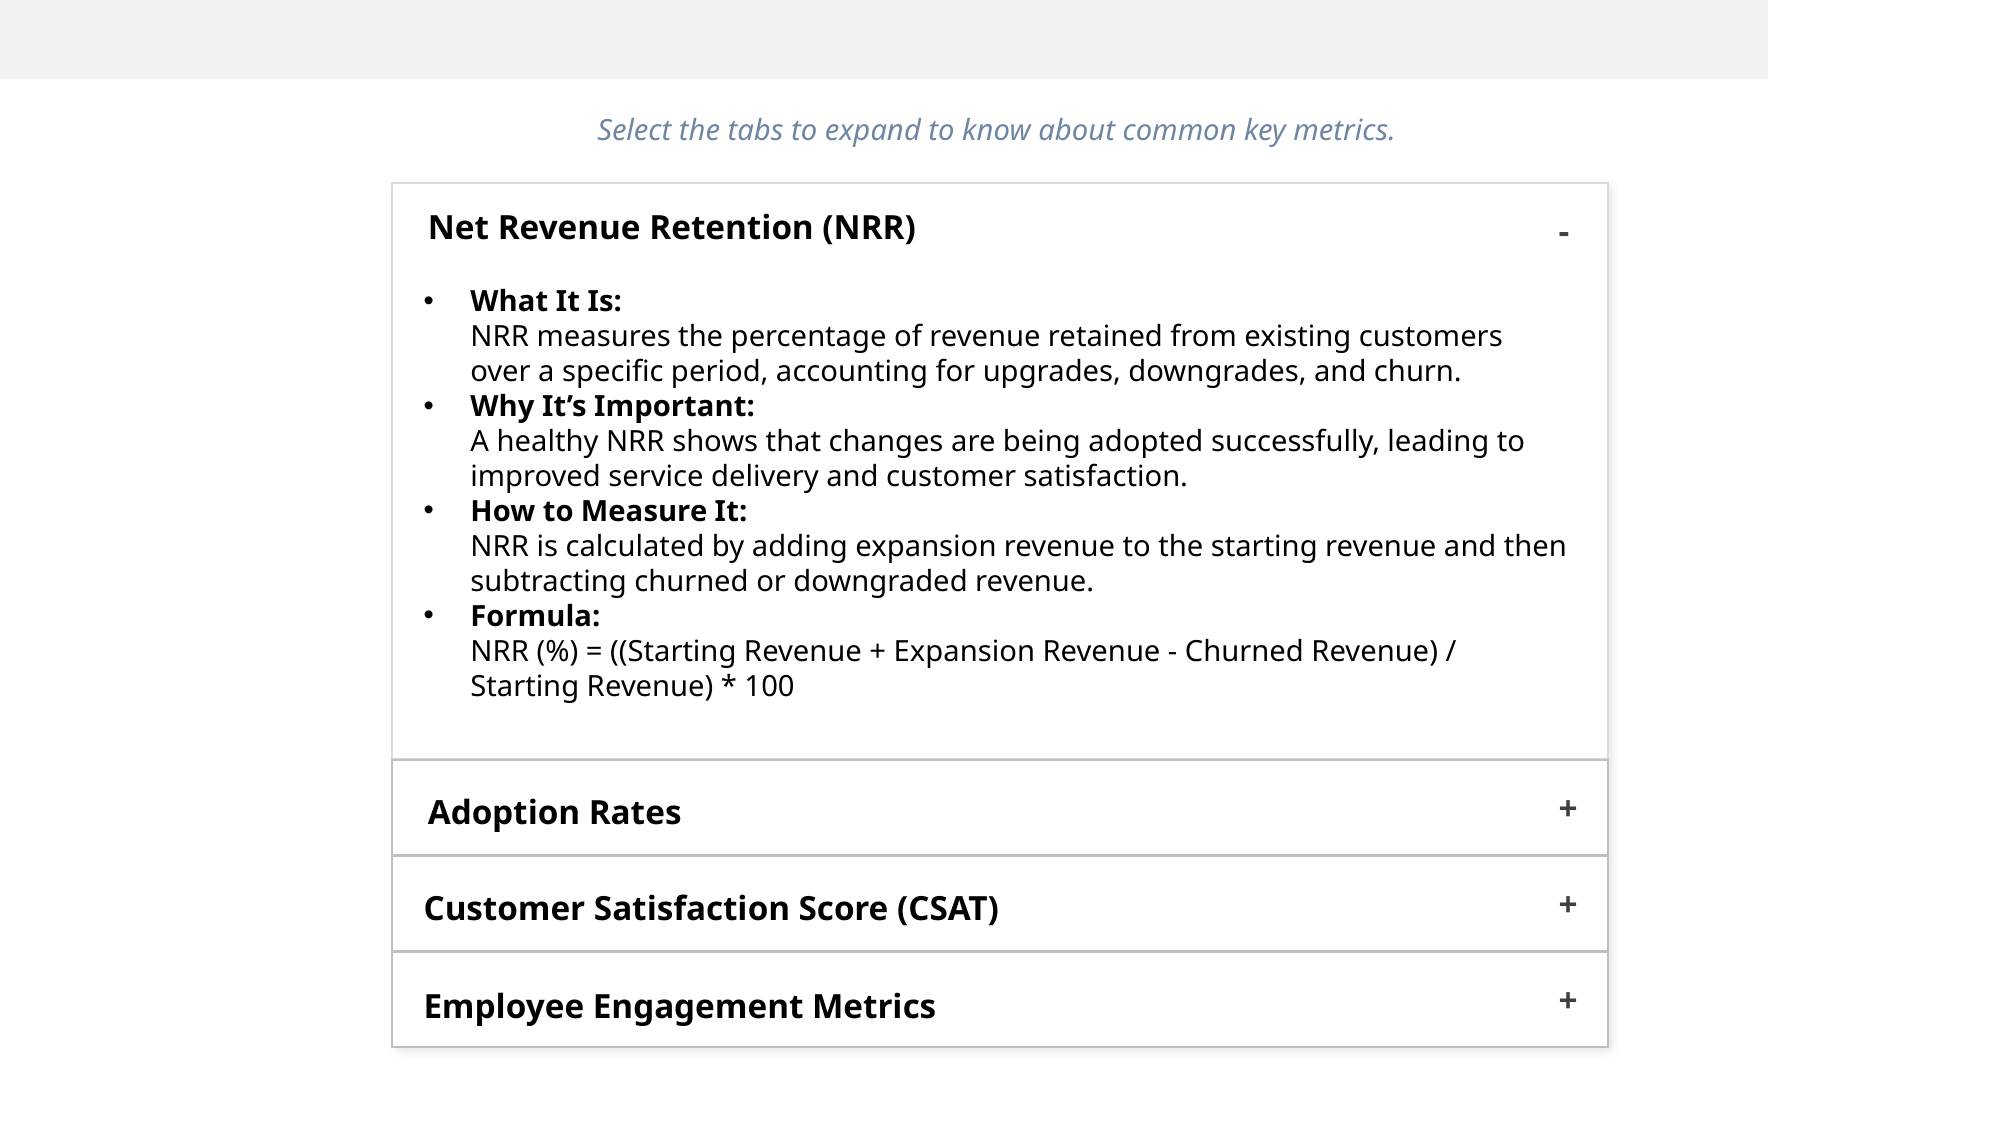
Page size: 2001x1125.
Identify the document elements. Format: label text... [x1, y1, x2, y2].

text_box Adoption Rates [413, 783, 1523, 839]
text_box + [1543, 779, 1608, 835]
text_box [391, 182, 1609, 759]
text_box - [1543, 202, 1608, 258]
text_box + [1543, 971, 1608, 1027]
text_box + [1543, 875, 1608, 931]
text_box [391, 855, 1609, 951]
text_box What It Is: NRR measures the percentage of revenue retained from existing customers over a specific period, accounting for upgrades, downgrades, and churn. Why It’s Important: A healthy NRR shows that changes are being adopted successfully, leading to improved service delivery and customer satisfaction. How to Measure It: NRR is calculated by adding expansion revenue to the starting revenue and then subtracting churned or downgraded revenue. Formula: NRR (%) = ((Starting Revenue + Expansion Revenue - Churned Revenue) / Starting Revenue) * 100 [408, 275, 1585, 745]
text_box Net Revenue Retention (NRR) [413, 199, 1523, 254]
text_box Employee Engagement Metrics [408, 978, 1519, 1033]
text_box [391, 759, 1609, 855]
text_box [391, 951, 1609, 1048]
text_box Customer Satisfaction Score (CSAT) [408, 880, 1519, 935]
text_box Select the tabs to expand to know about common key metrics. [0, 103, 1997, 154]
